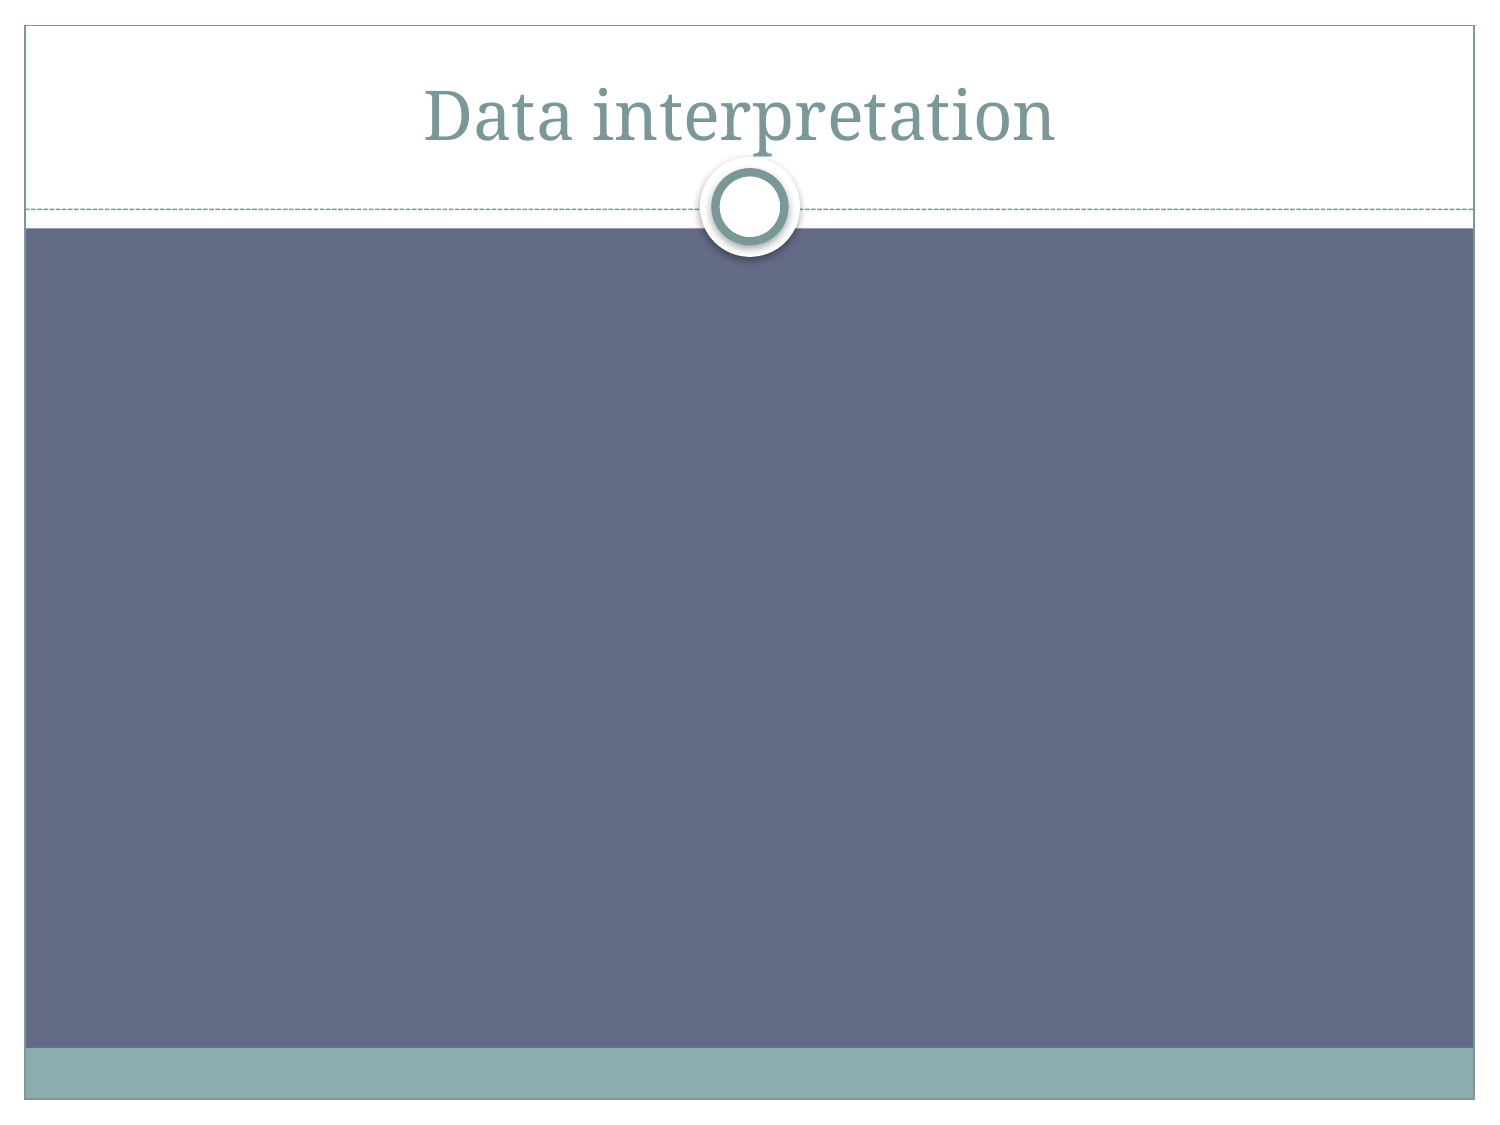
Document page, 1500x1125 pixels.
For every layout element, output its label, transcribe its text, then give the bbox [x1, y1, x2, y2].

title Data interpretation [49, 37, 1450, 162]
